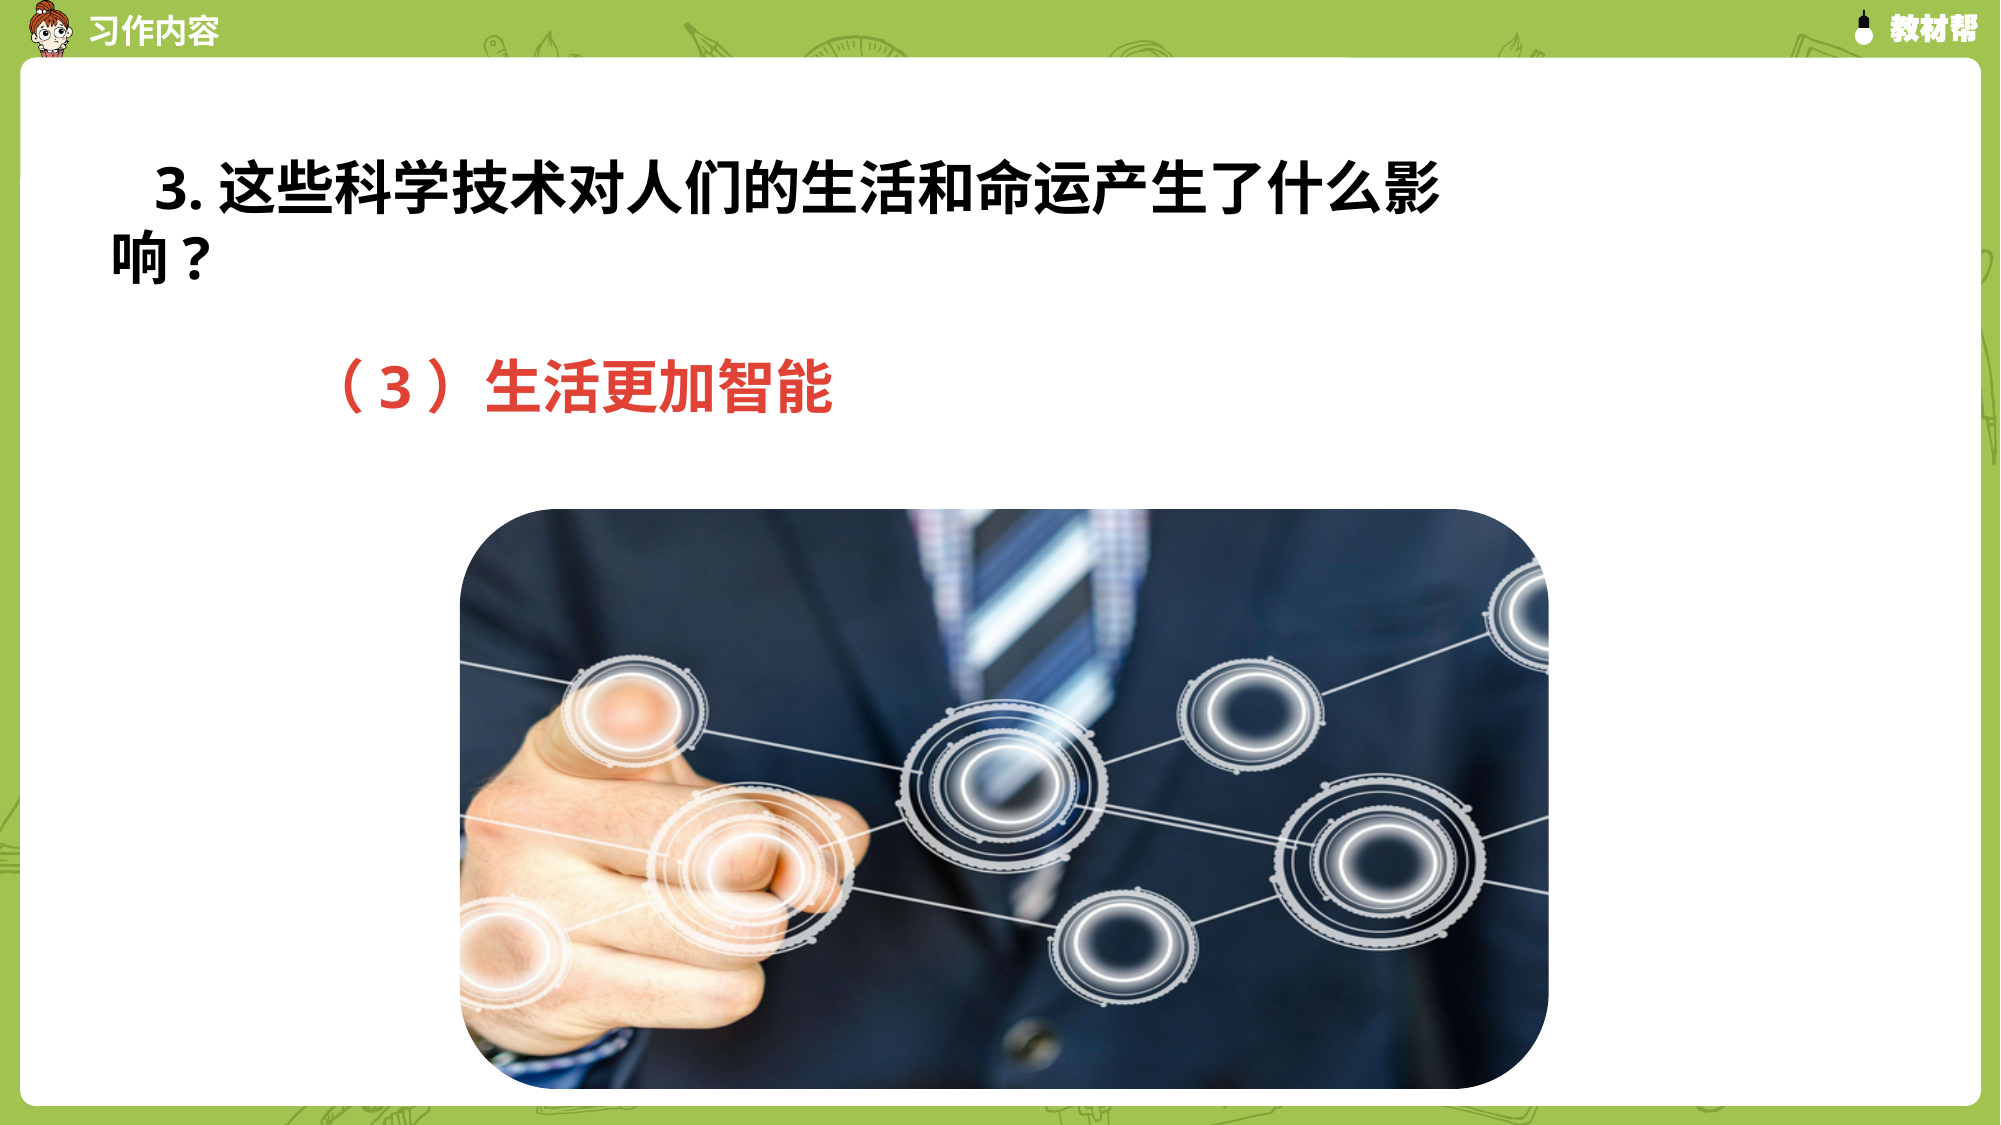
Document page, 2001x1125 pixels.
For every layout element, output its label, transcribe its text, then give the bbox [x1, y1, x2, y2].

text_box 3.这些科学技术对人们的生活和命运产生了什么影响? [95, 178, 1513, 264]
picture [28, 0, 82, 59]
picture [459, 509, 1549, 1090]
text_box （3）生活更加智能 [194, 307, 873, 428]
